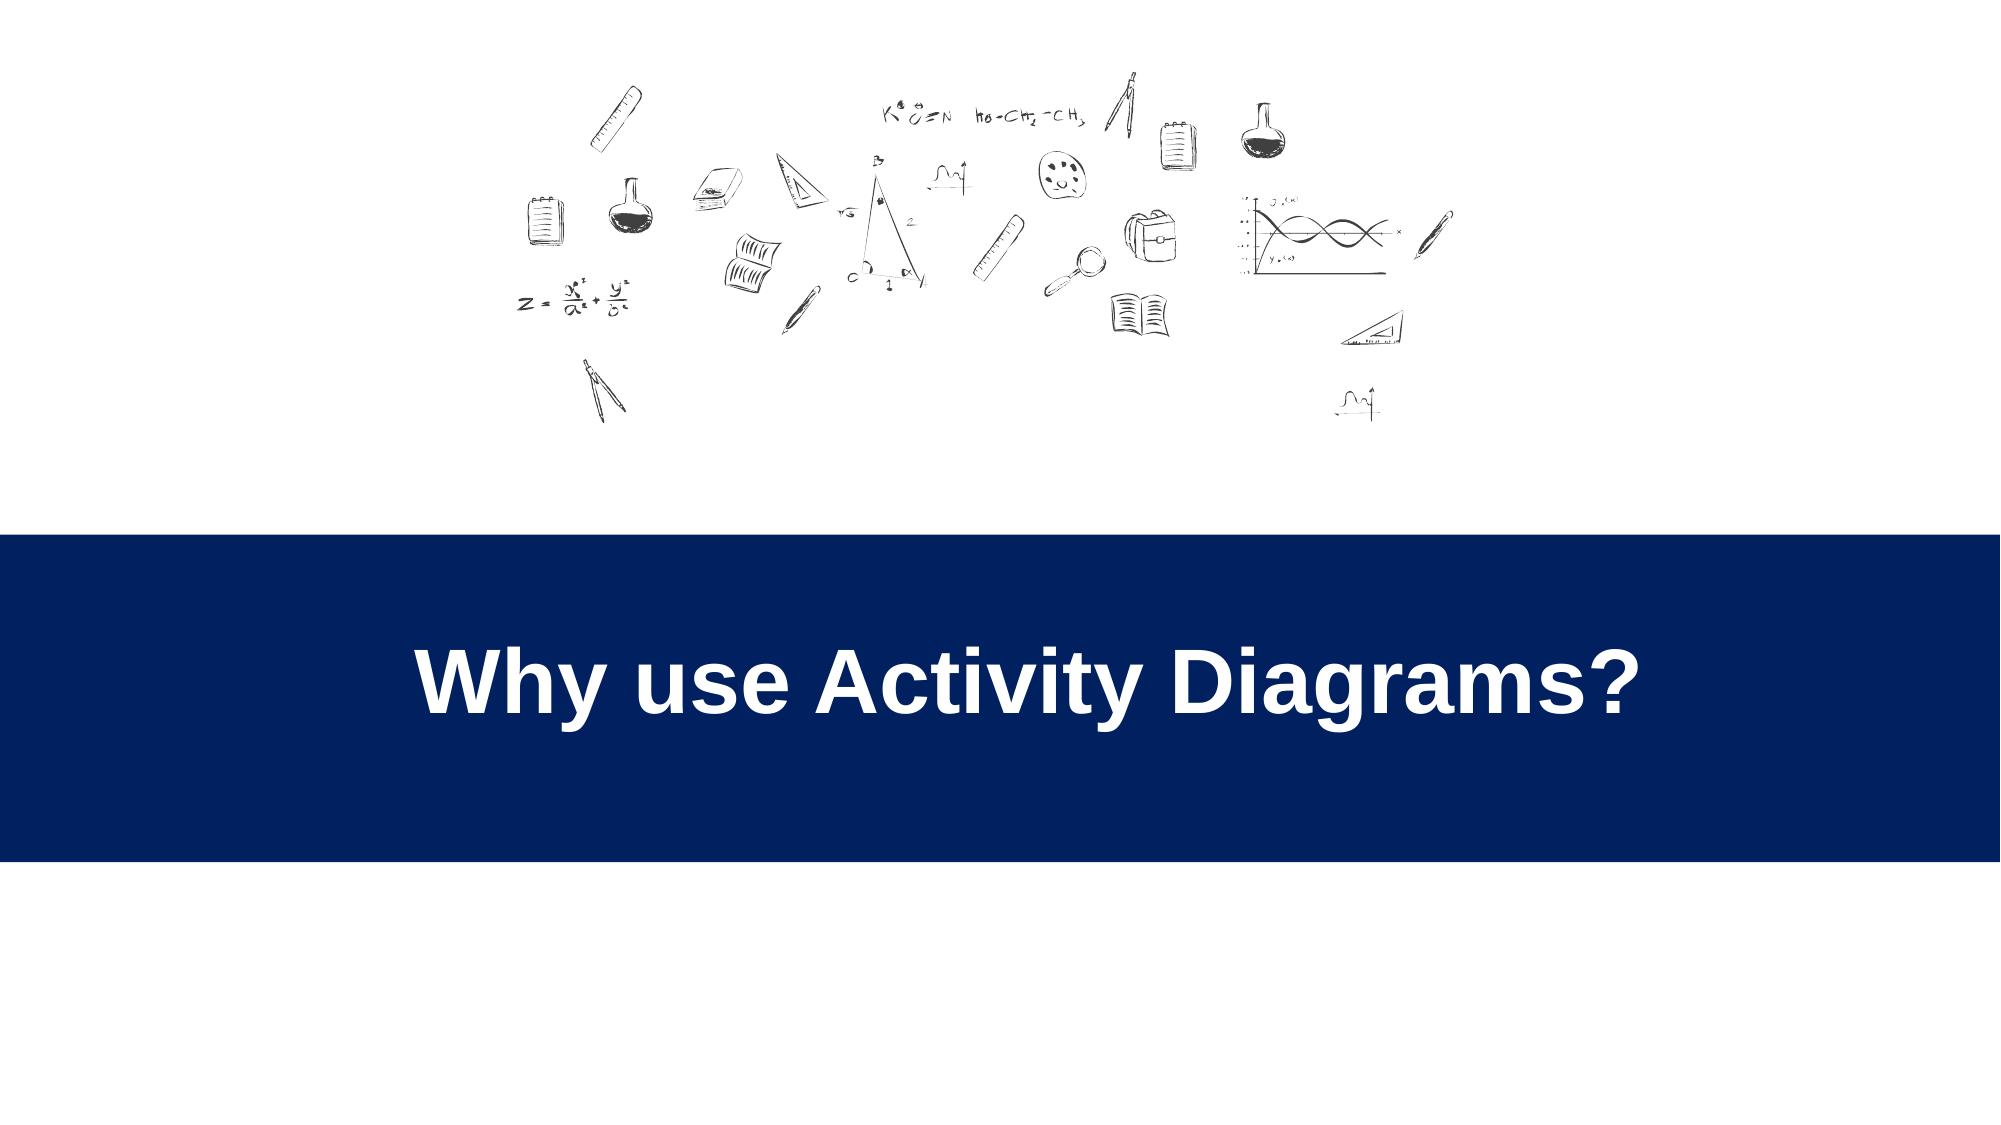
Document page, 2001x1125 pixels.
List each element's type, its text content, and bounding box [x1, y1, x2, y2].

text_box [1104, 288, 1178, 342]
text_box [0, 533, 2000, 863]
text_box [1058, 238, 1088, 310]
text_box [580, 110, 655, 128]
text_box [1111, 70, 1139, 137]
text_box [925, 159, 975, 198]
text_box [835, 157, 937, 290]
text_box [1038, 149, 1088, 200]
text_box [585, 355, 613, 423]
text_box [517, 277, 631, 317]
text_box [1339, 308, 1405, 346]
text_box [769, 158, 836, 196]
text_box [1428, 204, 1439, 267]
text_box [608, 177, 654, 234]
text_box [1332, 385, 1383, 423]
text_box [692, 166, 743, 211]
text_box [1160, 120, 1198, 171]
text_box Why use Activity Diagrams? [29, 614, 2000, 740]
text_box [527, 195, 565, 246]
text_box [1237, 196, 1402, 275]
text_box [1241, 102, 1286, 159]
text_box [962, 239, 1038, 257]
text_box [1124, 209, 1177, 263]
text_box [882, 100, 1085, 127]
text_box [715, 235, 789, 290]
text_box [796, 279, 806, 342]
